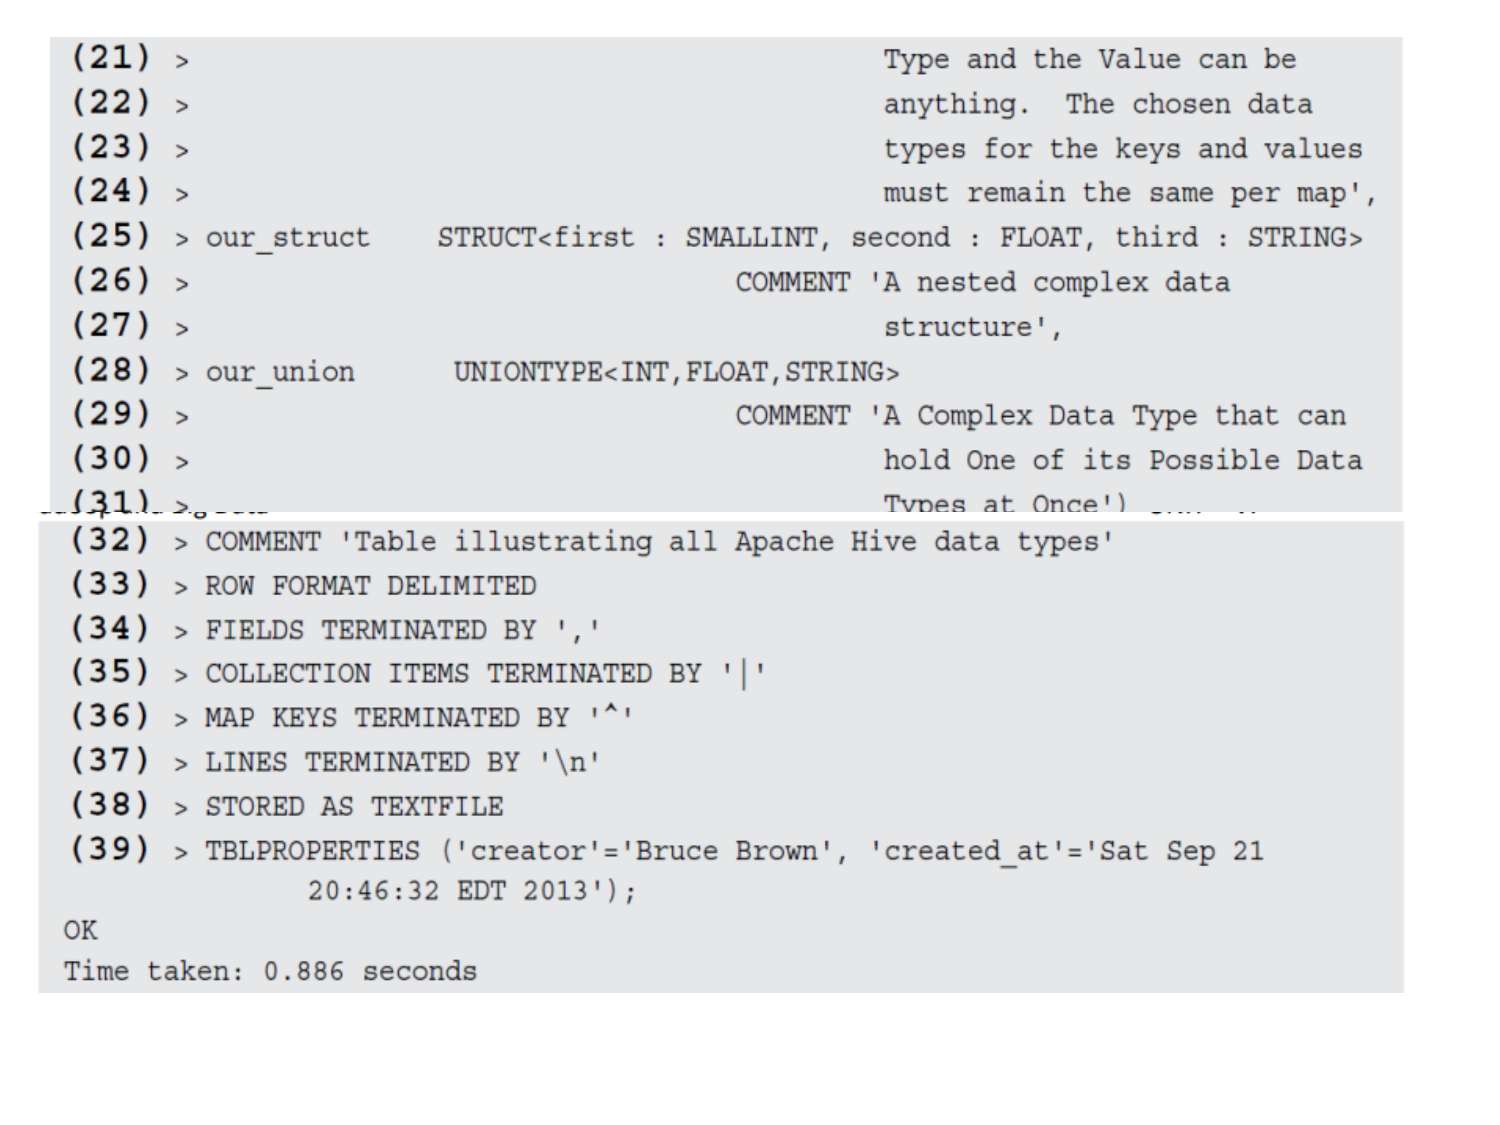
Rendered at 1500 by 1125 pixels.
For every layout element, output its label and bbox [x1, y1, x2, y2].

picture [37, 37, 1413, 993]
